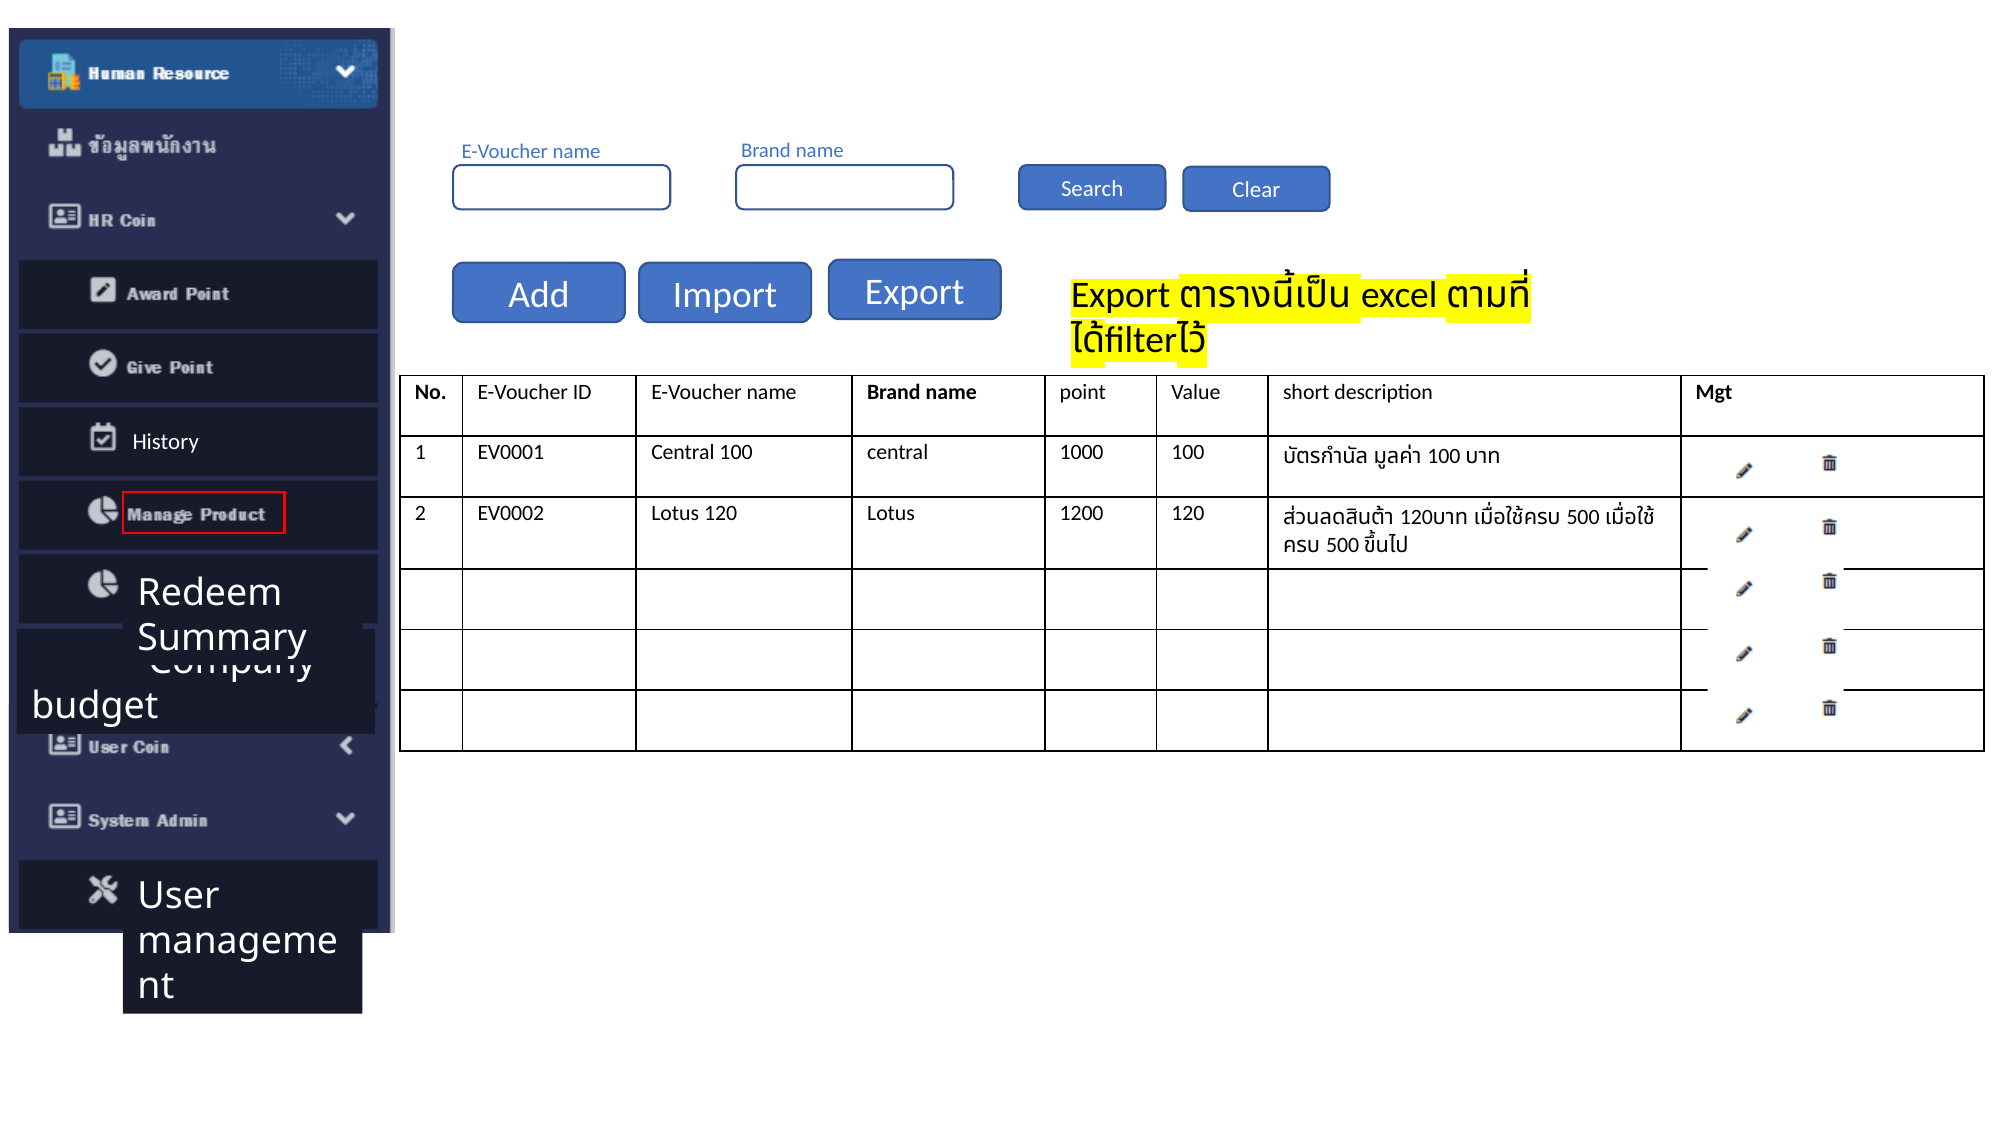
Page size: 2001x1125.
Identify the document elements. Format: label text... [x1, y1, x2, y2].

table_cell [401, 570, 462, 629]
table_cell [1269, 570, 1680, 629]
table_cell [463, 570, 635, 629]
table_header Value [1157, 376, 1267, 435]
table_cell [853, 630, 1044, 689]
table_cell central [853, 437, 1044, 496]
picture [1707, 685, 1844, 738]
text_box Import [638, 261, 813, 324]
table_cell [1269, 630, 1680, 689]
table_cell [637, 691, 851, 750]
picture [1707, 623, 1844, 676]
table_cell [637, 630, 851, 689]
table_cell [1157, 630, 1267, 689]
table_cell 1200 [1046, 498, 1156, 568]
table_cell [1682, 498, 1983, 568]
text_box [735, 164, 955, 211]
table_header short description [1269, 376, 1680, 435]
table_cell EV0001 [463, 437, 635, 496]
table_cell [637, 570, 851, 629]
table_cell [1269, 691, 1680, 750]
table_header Mgt [1682, 376, 1983, 435]
table_cell Central 100 [637, 437, 851, 496]
table_cell [1682, 630, 1983, 689]
text_box E-Voucher name [446, 129, 616, 170]
table_cell 1000 [1046, 437, 1156, 496]
table_cell [401, 630, 462, 689]
table_cell 100 [1157, 437, 1267, 496]
text_box Export ตารางนี้เป็น excel ตามที่ได้filterไว้ [1056, 262, 1599, 368]
table_cell [853, 691, 1044, 750]
text_box Clear [1182, 165, 1331, 212]
table_cell [401, 691, 462, 750]
table_header Brand name [853, 376, 1044, 435]
text_box Brand name [726, 129, 859, 170]
table_cell [463, 691, 635, 750]
picture [1707, 504, 1844, 556]
table_header E-Voucher ID [463, 376, 635, 435]
table_cell 2 [401, 498, 462, 568]
table_cell [1046, 570, 1156, 629]
picture [1707, 440, 1844, 493]
text_box Add [451, 261, 626, 324]
table_cell [853, 570, 1044, 629]
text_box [8, 28, 397, 933]
table_cell [463, 630, 635, 689]
table_cell [1157, 570, 1267, 629]
table_cell [1682, 691, 1983, 750]
table_cell [1157, 691, 1267, 750]
table_header No. [401, 376, 462, 435]
table_cell ส่วนลดสินต้า 120บาท เมื่อใช้ครบ 500 เมื่อใช้ครบ 500 ขึ้นไป [1269, 498, 1680, 568]
text_box Export [827, 258, 1002, 321]
table_cell [1682, 570, 1983, 629]
table_cell บัตรกำนัล มูลค่า 100 บาท [1269, 437, 1680, 496]
table_header point [1046, 376, 1156, 435]
table_cell Lotus [853, 498, 1044, 568]
table_cell [1682, 437, 1983, 496]
table_cell 120 [1157, 498, 1267, 568]
text_box [452, 164, 672, 211]
table_cell [1046, 691, 1156, 750]
table_cell [1046, 630, 1156, 689]
table_cell Lotus 120 [637, 498, 851, 568]
table_cell EV0002 [463, 498, 635, 568]
text_box Search [1018, 164, 1167, 211]
table_cell 1 [401, 437, 462, 496]
picture [1707, 558, 1844, 611]
table_header E-Voucher name [637, 376, 851, 435]
